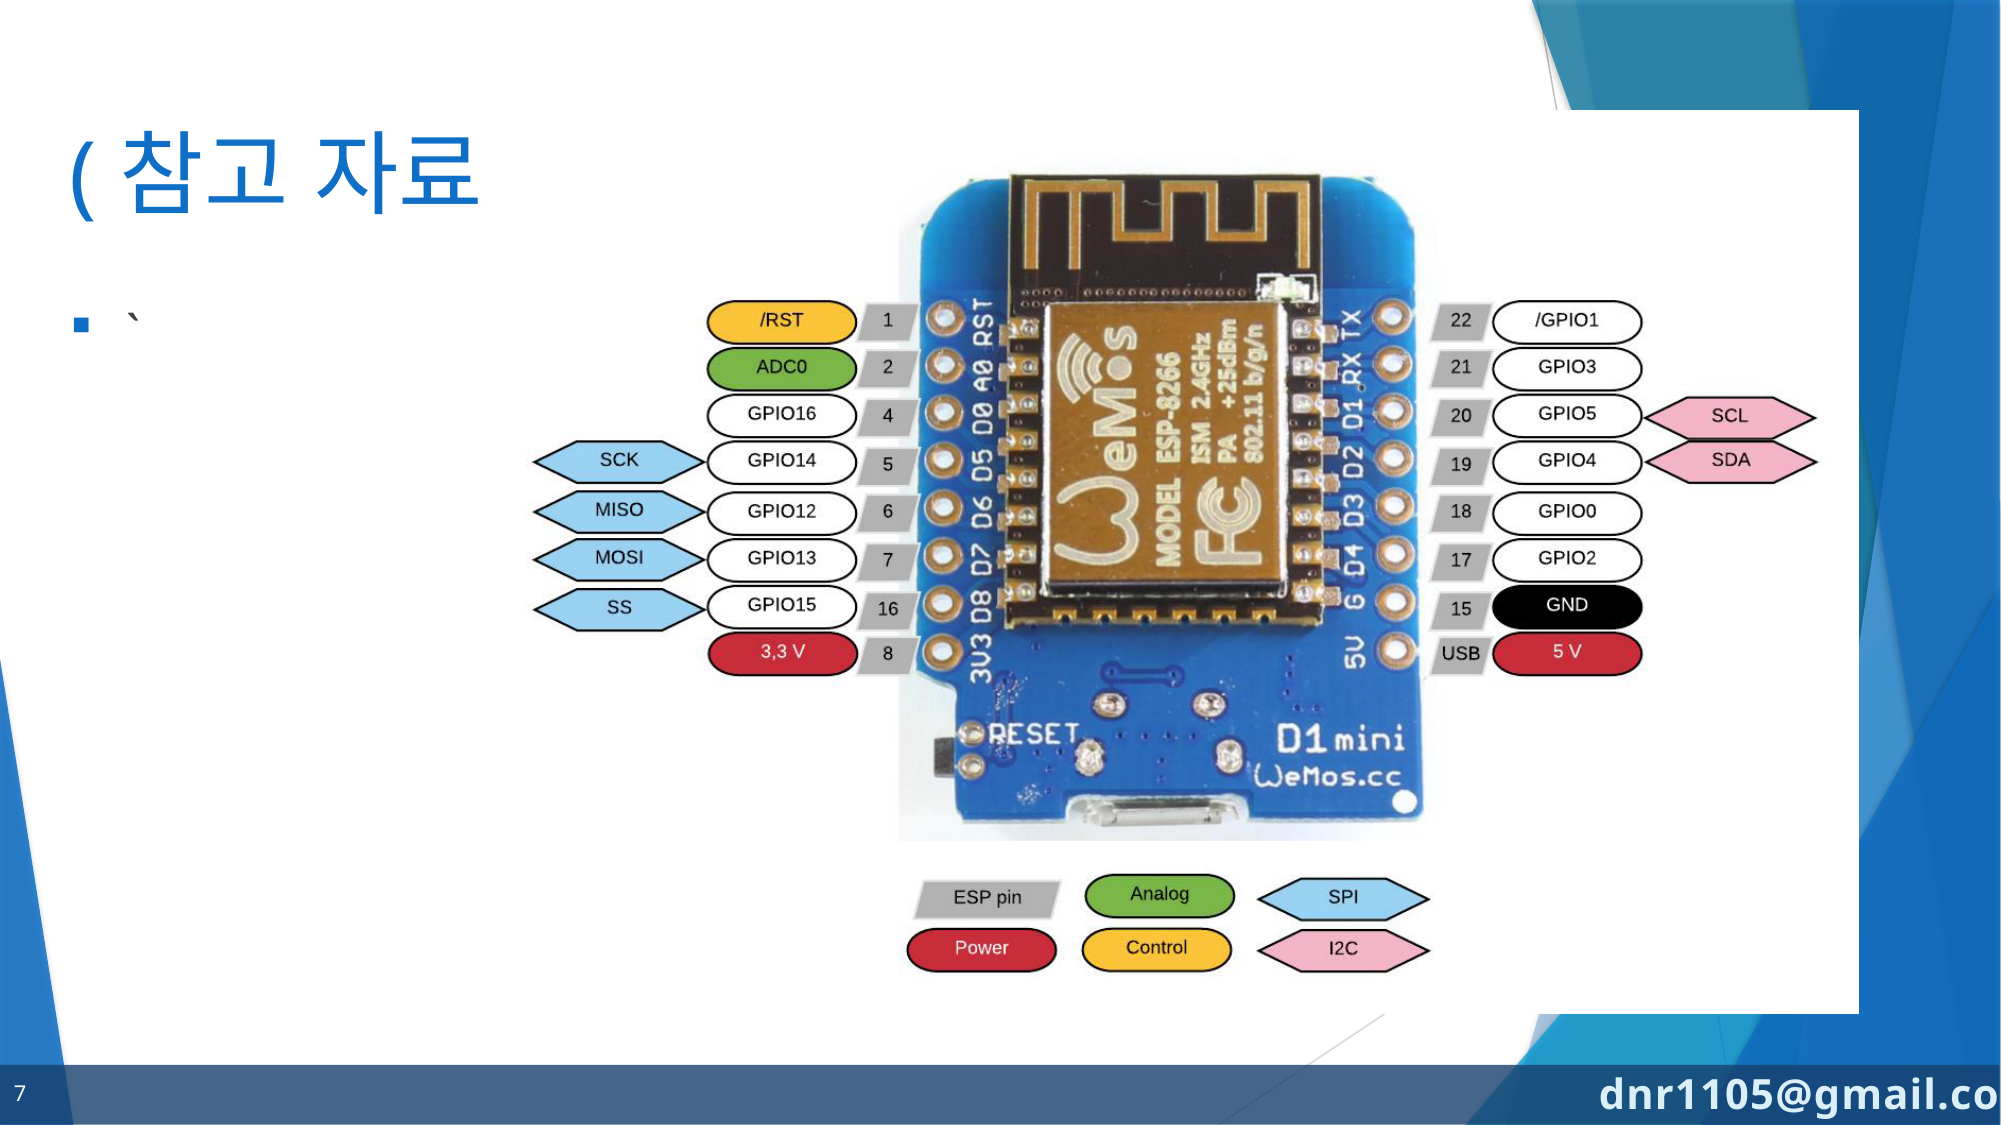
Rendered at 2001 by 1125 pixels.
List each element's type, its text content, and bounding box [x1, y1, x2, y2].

slide_number 7 [0, 1064, 91, 1125]
picture [491, 110, 1860, 1015]
title (참고 자료) [55, 62, 1590, 279]
list ` [55, 294, 1591, 1047]
